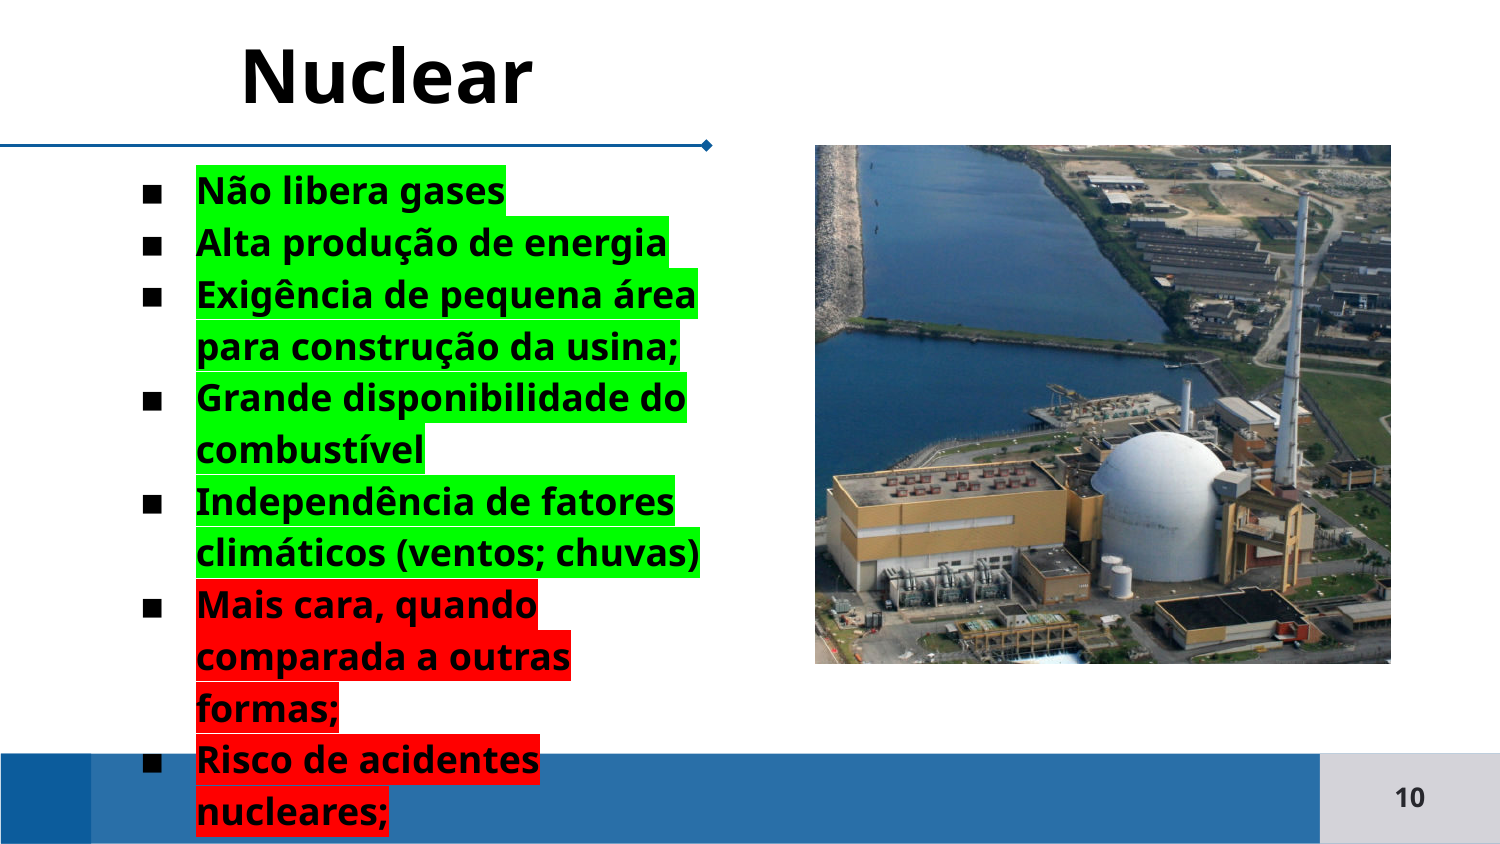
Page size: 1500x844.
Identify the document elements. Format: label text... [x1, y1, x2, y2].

title Nuclear [80, 43, 694, 134]
list Não libera gases Alta produção de energia Exigência de pequena área para construção da usina; Grande disponibilidade do combustível Independência de fatores climáticos (ventos; chuvas) Mais cara, quando comparada a outras formas; Risco de acidentes nucleares; [105, 145, 720, 629]
picture [815, 145, 1392, 664]
slide_number ‹#› [1312, 753, 1500, 844]
